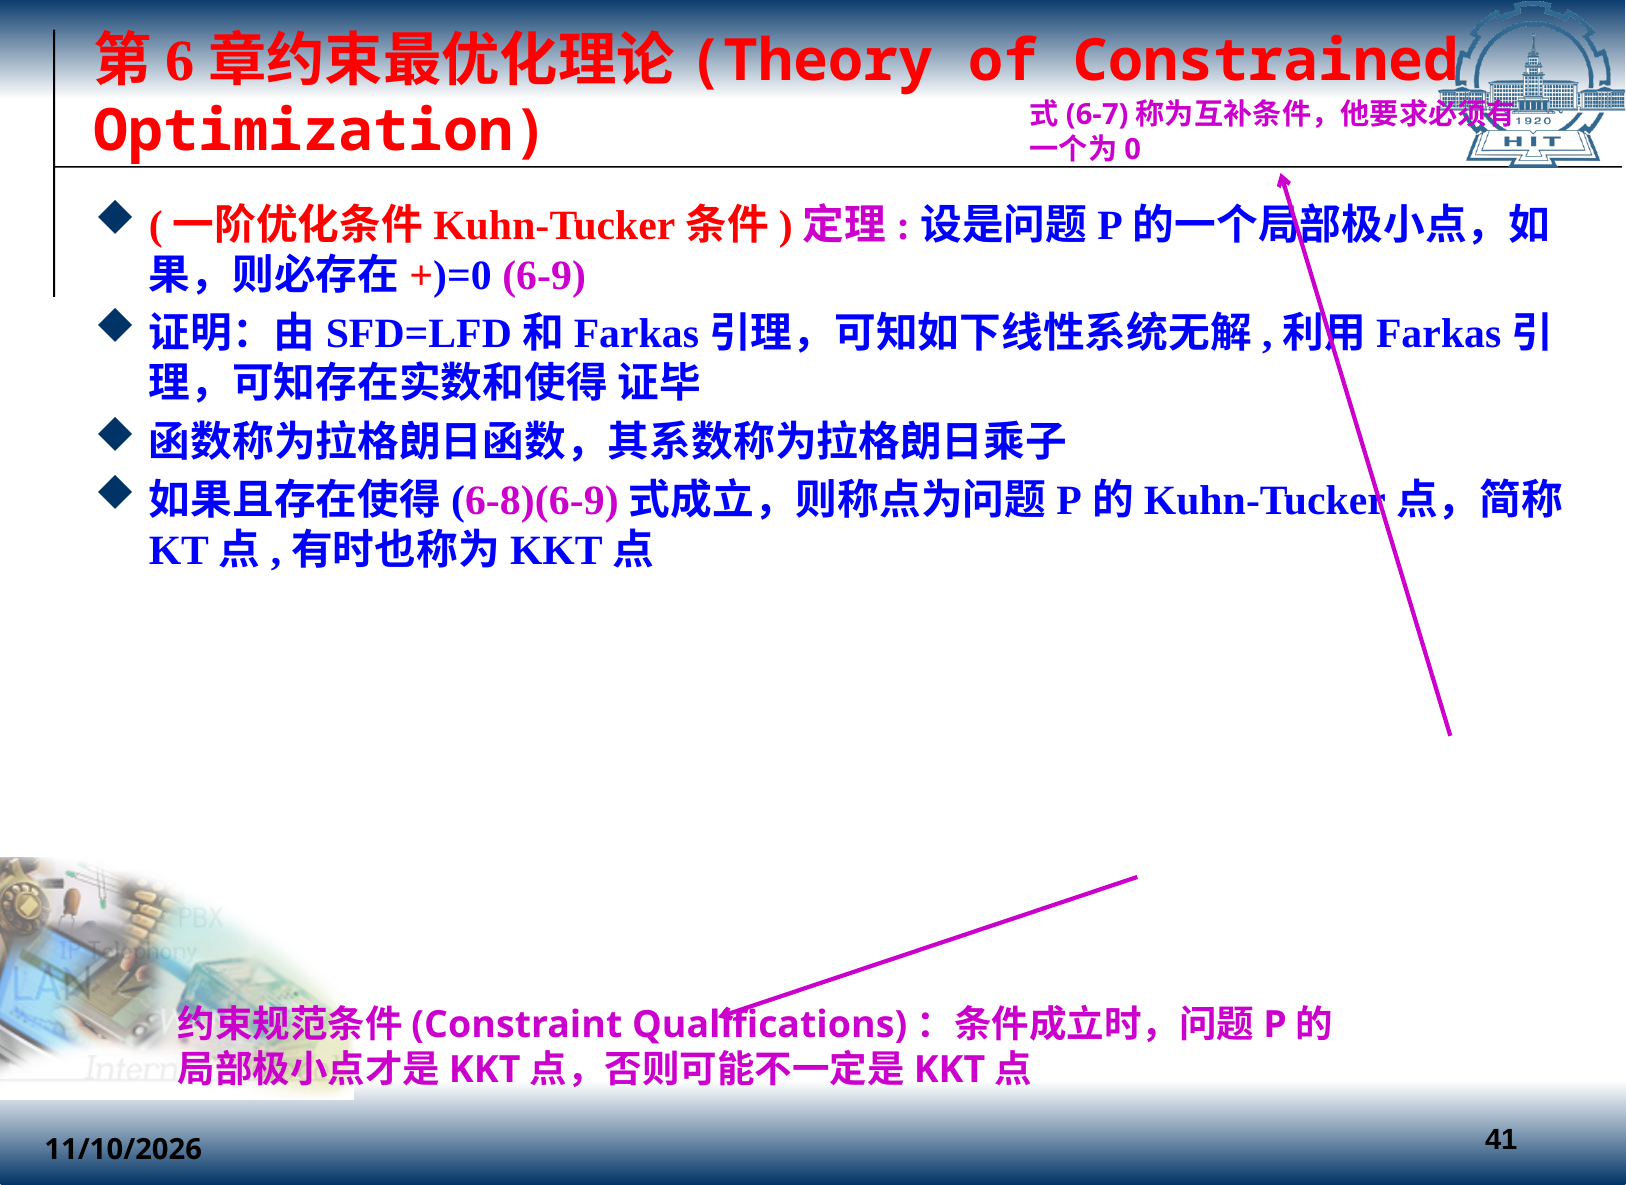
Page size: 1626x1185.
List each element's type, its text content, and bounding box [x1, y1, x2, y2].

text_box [1280, 173, 1451, 737]
picture [0, 857, 354, 1100]
text_box 约束规范条件(Constraint Qualifications)：条件成立时，问题P的局部极小点才是KKT点，否则可能不一定是KKT点 [162, 992, 1380, 1098]
title 第6章约束最优化理论(Theory of Constrained Optimization) [78, 29, 1498, 155]
picture [1438, 1, 1626, 167]
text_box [717, 876, 1138, 1018]
